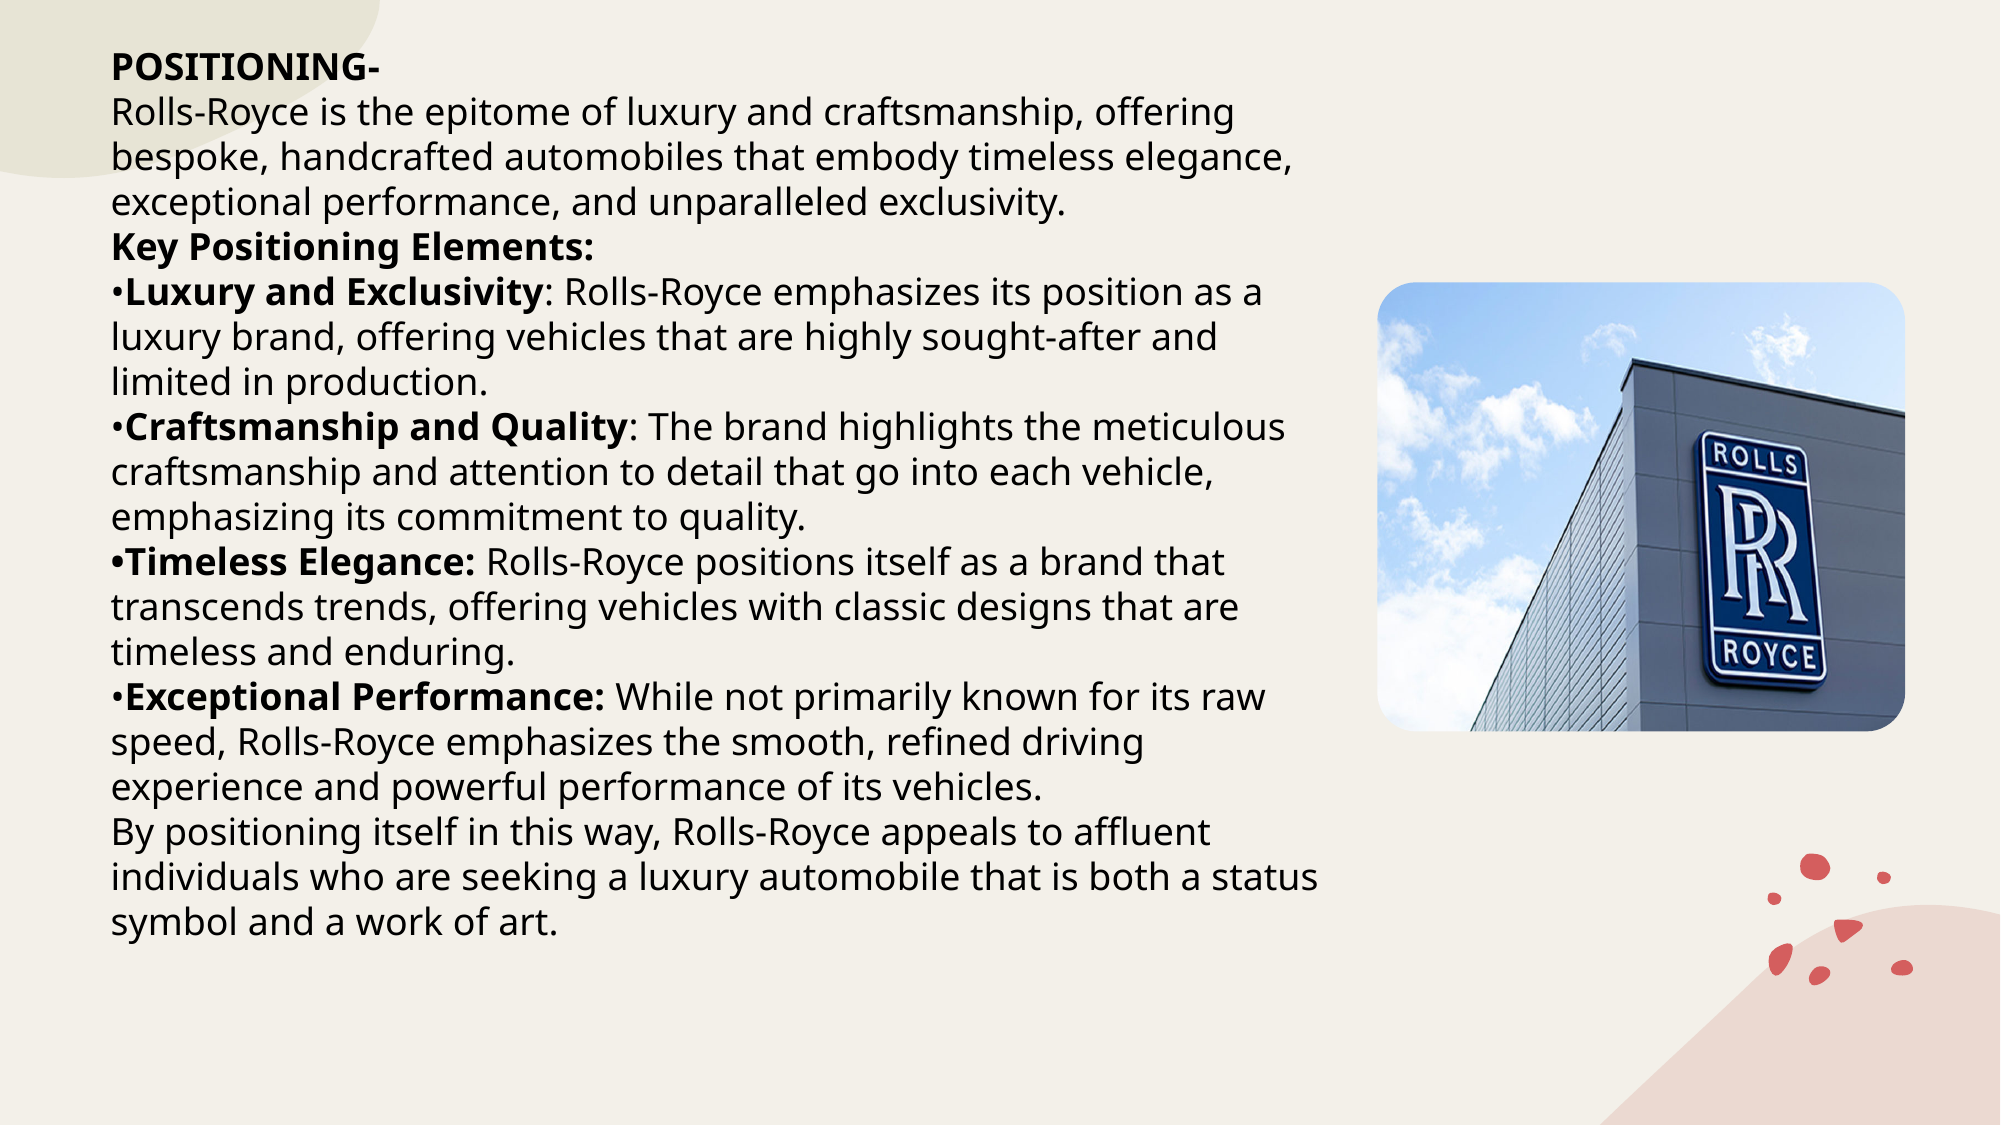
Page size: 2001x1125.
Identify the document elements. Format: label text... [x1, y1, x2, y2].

text_box POSITIONING- Rolls-Royce is the epitome of luxury and craftsmanship, offering bespoke, handcrafted automobiles that embody timeless elegance, exceptional performance, and unparalleled exclusivity. Key Positioning Elements: •Luxury and Exclusivity: Rolls-Royce emphasizes its position as a luxury brand, offering vehicles that are highly sought-after and limited in production. •Craftsmanship and Quality: The brand highlights the meticulous craftsmanship and attention to detail that go into each vehicle, emphasizing its commitment to quality. •Timeless Elegance: Rolls-Royce positions itself as a brand that transcends trends, offering vehicles with classic designs that are timeless and enduring. •Exceptional Performance: While not primarily known for its raw speed, Rolls-Royce emphasizes the smooth, refined driving experience and powerful performance of its vehicles. By positioning itself in this way, Rolls-Royce appeals to affluent individuals who are seeking a luxury automobile that is both a status symbol and a work of art. [95, 35, 1354, 996]
picture [1377, 282, 1906, 732]
